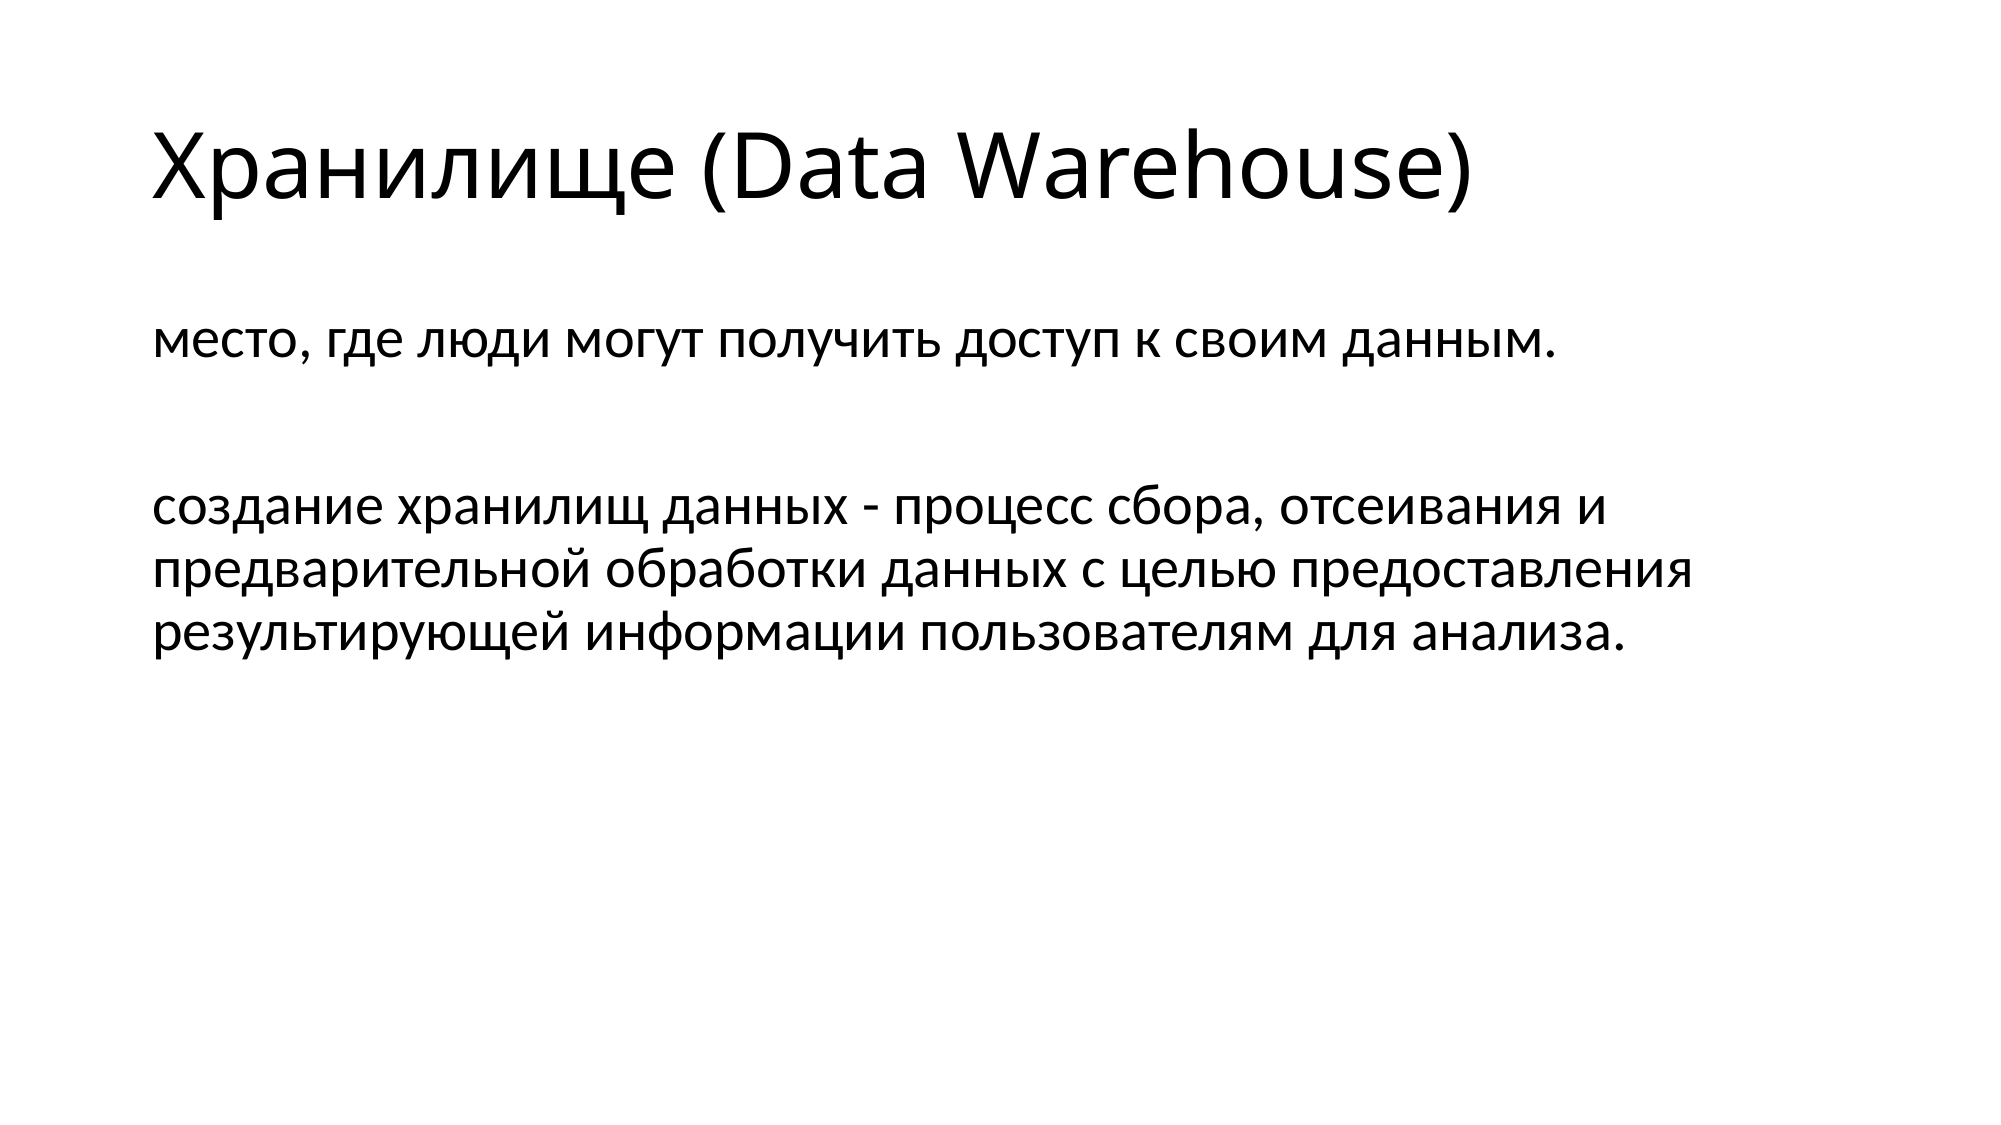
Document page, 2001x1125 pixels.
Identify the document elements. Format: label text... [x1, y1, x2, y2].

list место, где люди могут получить доступ к своим данным. создание хранилищ данных - процесс сбора, отсеивания и предварительной обработки данных с целью предоставления результирующей информации пользователям для анализа. [137, 299, 1863, 1014]
title Хранилище (Data Warehouse) [137, 59, 1863, 278]
